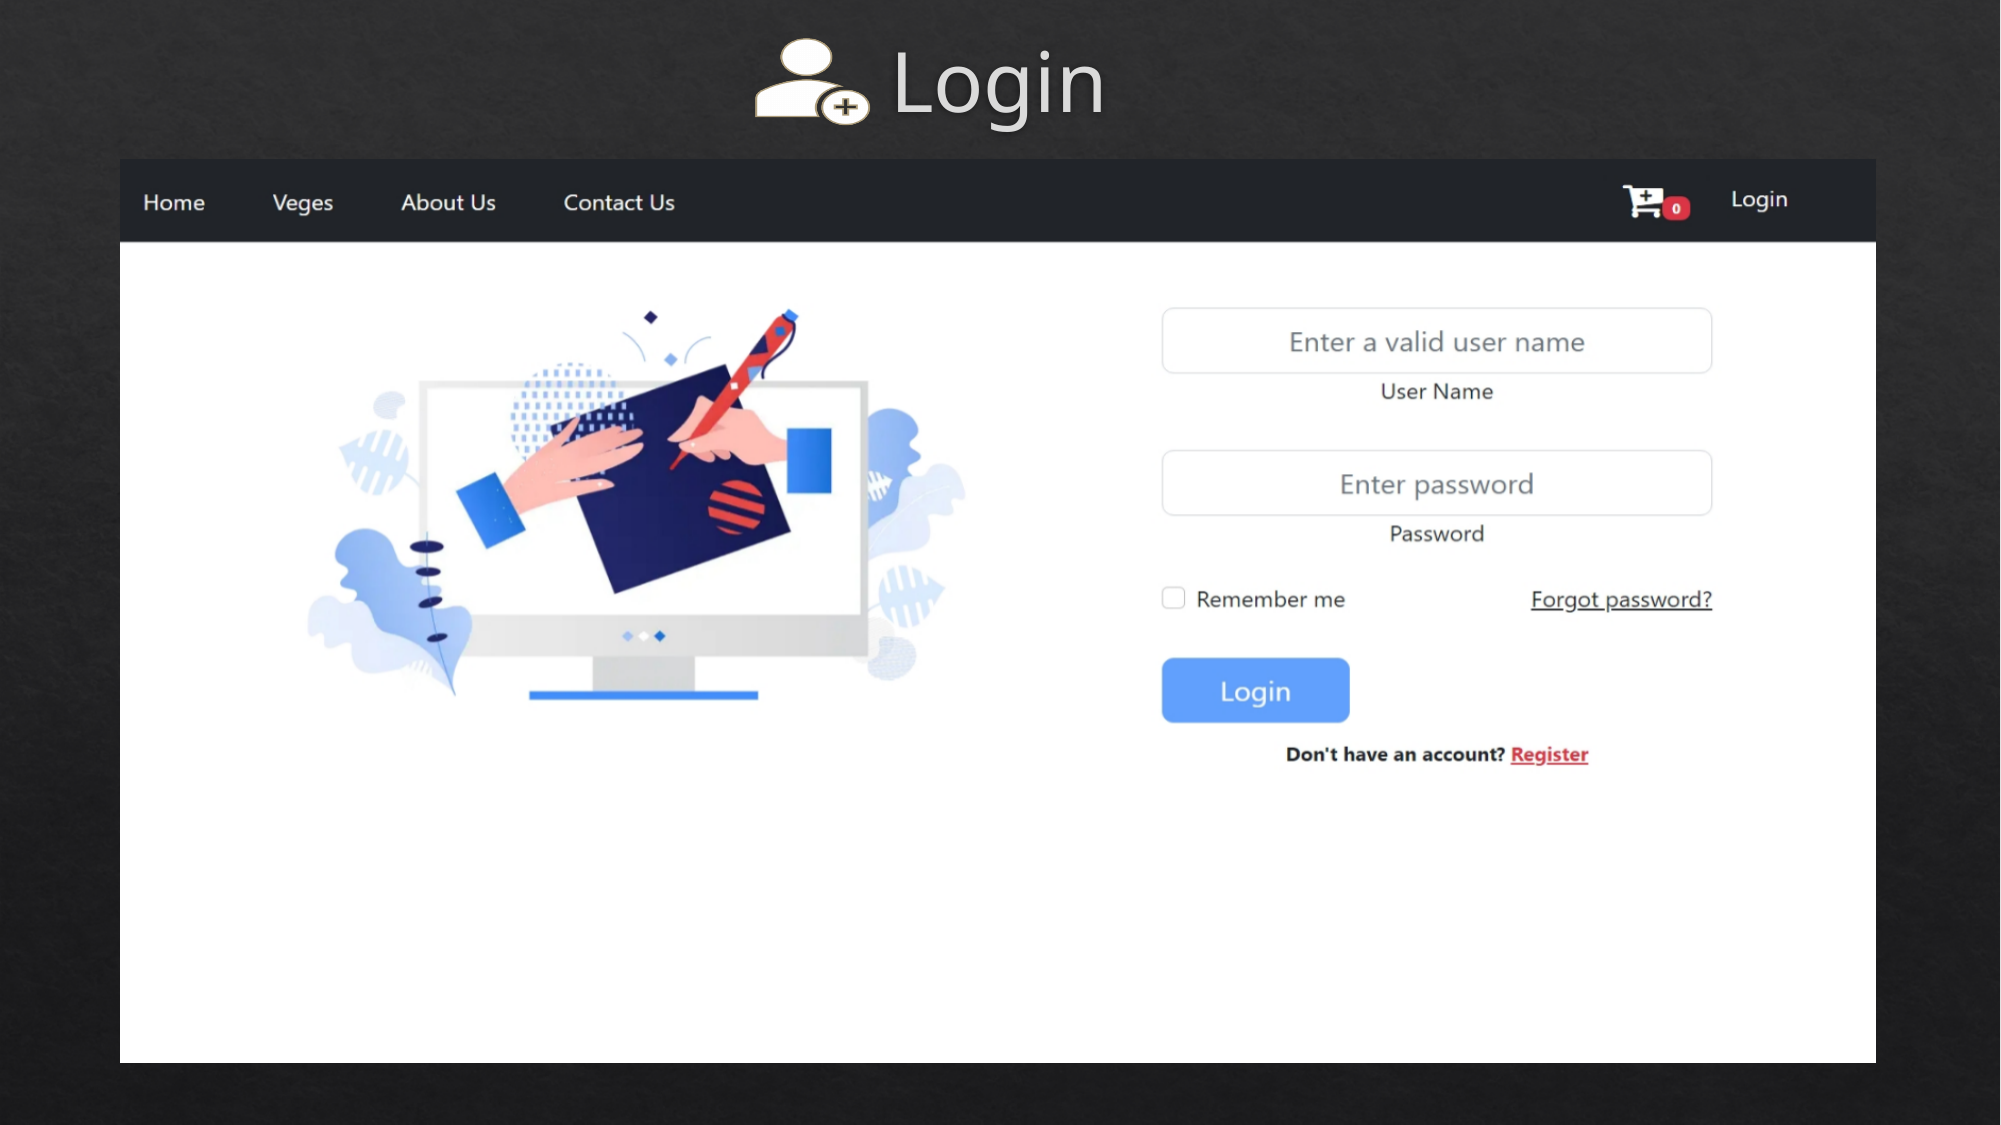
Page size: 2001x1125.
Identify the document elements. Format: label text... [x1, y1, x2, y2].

title Login [149, 0, 1849, 155]
picture [119, 158, 1876, 1063]
picture [736, 26, 888, 137]
